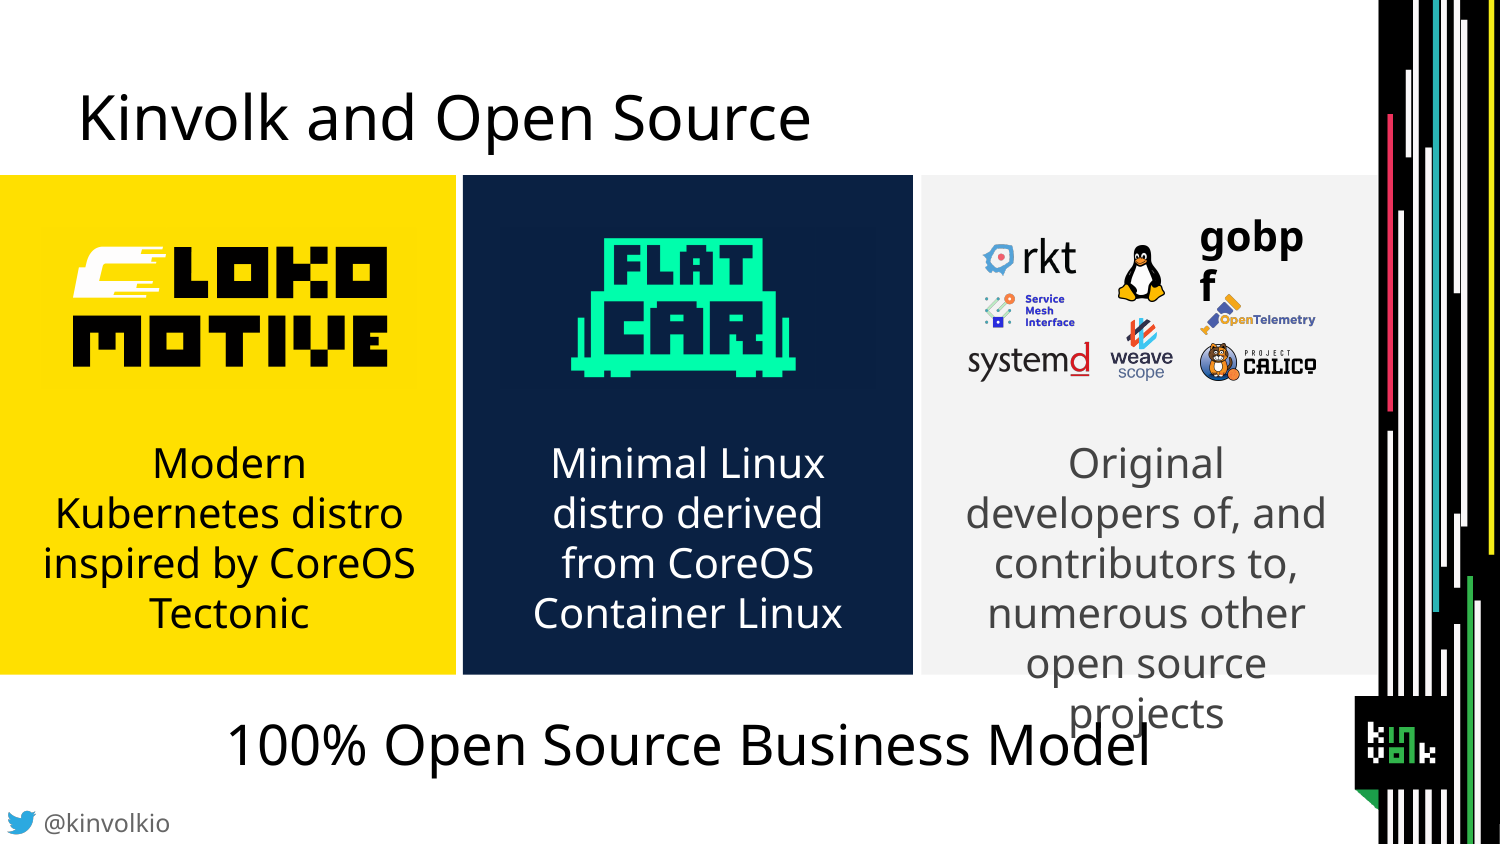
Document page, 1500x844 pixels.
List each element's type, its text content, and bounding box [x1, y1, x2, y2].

text_box [921, 175, 1378, 675]
picture [41, 227, 418, 389]
text_box gobpf [1184, 232, 1332, 287]
picture [0, 0, 1500, 844]
title Kinvolk and Open Source [62, 62, 1333, 157]
text_box Original developers of, and contributors to, numerous other open source projects [956, 437, 1337, 645]
text_box [462, 175, 913, 675]
text_box Modern Kubernetes distro inspired by CoreOS Tectonic [41, 437, 417, 669]
text_box [956, 227, 1337, 389]
text_box Minimal Linux distro derived from CoreOS Container Linux [500, 437, 876, 669]
text_box [0, 175, 456, 675]
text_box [6, 801, 432, 844]
title 100% Open Source Business Model [53, 695, 1324, 790]
